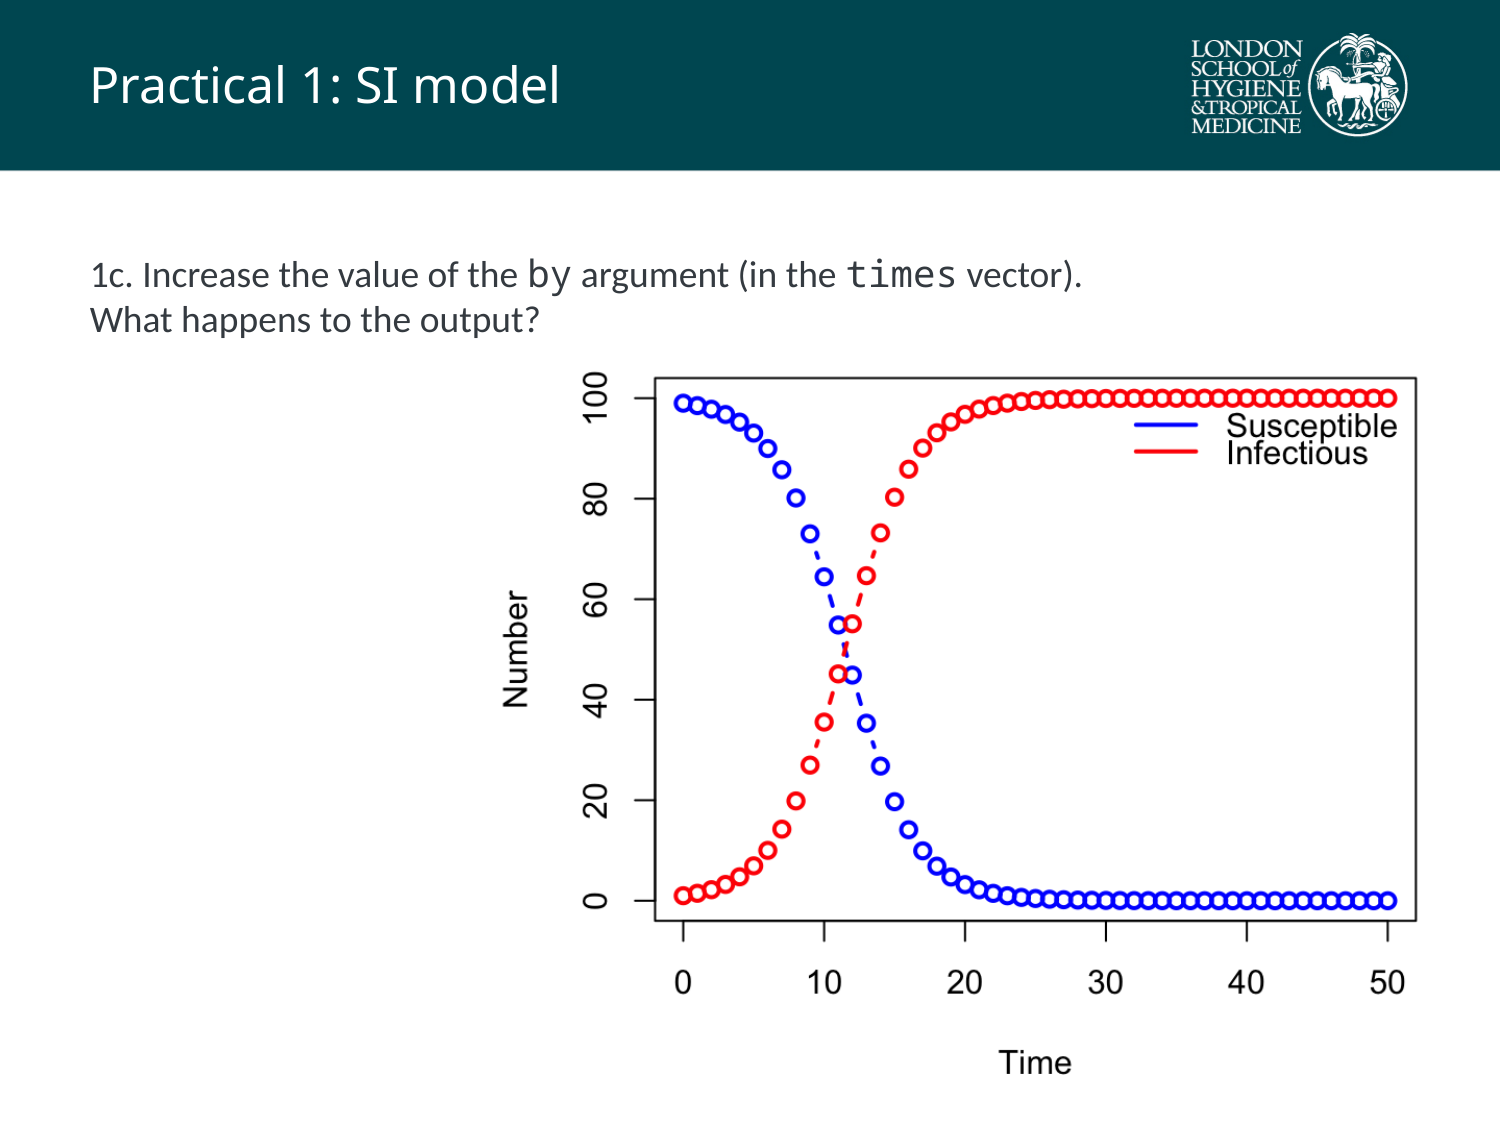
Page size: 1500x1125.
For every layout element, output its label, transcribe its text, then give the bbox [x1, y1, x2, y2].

title Practical 1: SI model [75, 45, 1175, 148]
list 1c. Increase the value of the by argument (in the times vector). What happens to the output? [75, 242, 486, 1034]
picture [0, 0, 1500, 1125]
